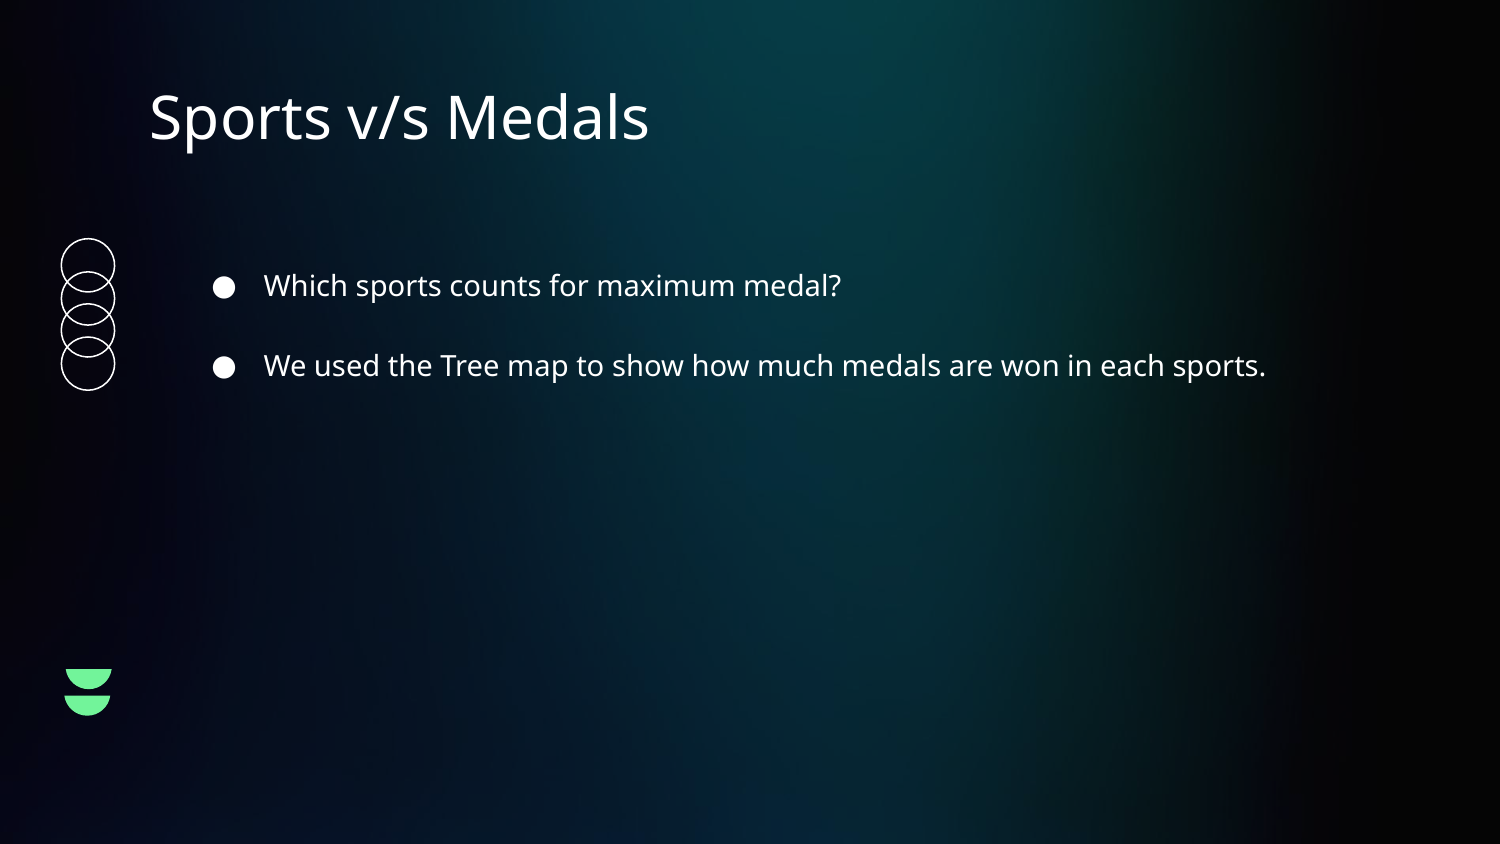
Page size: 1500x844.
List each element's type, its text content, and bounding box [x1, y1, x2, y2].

title Sports v/s Medals [134, 78, 1400, 148]
list Which sports counts for maximum medal? We used the Tree map to show how much medals are won in each sports. [173, 246, 1439, 390]
picture [0, 0, 1500, 844]
